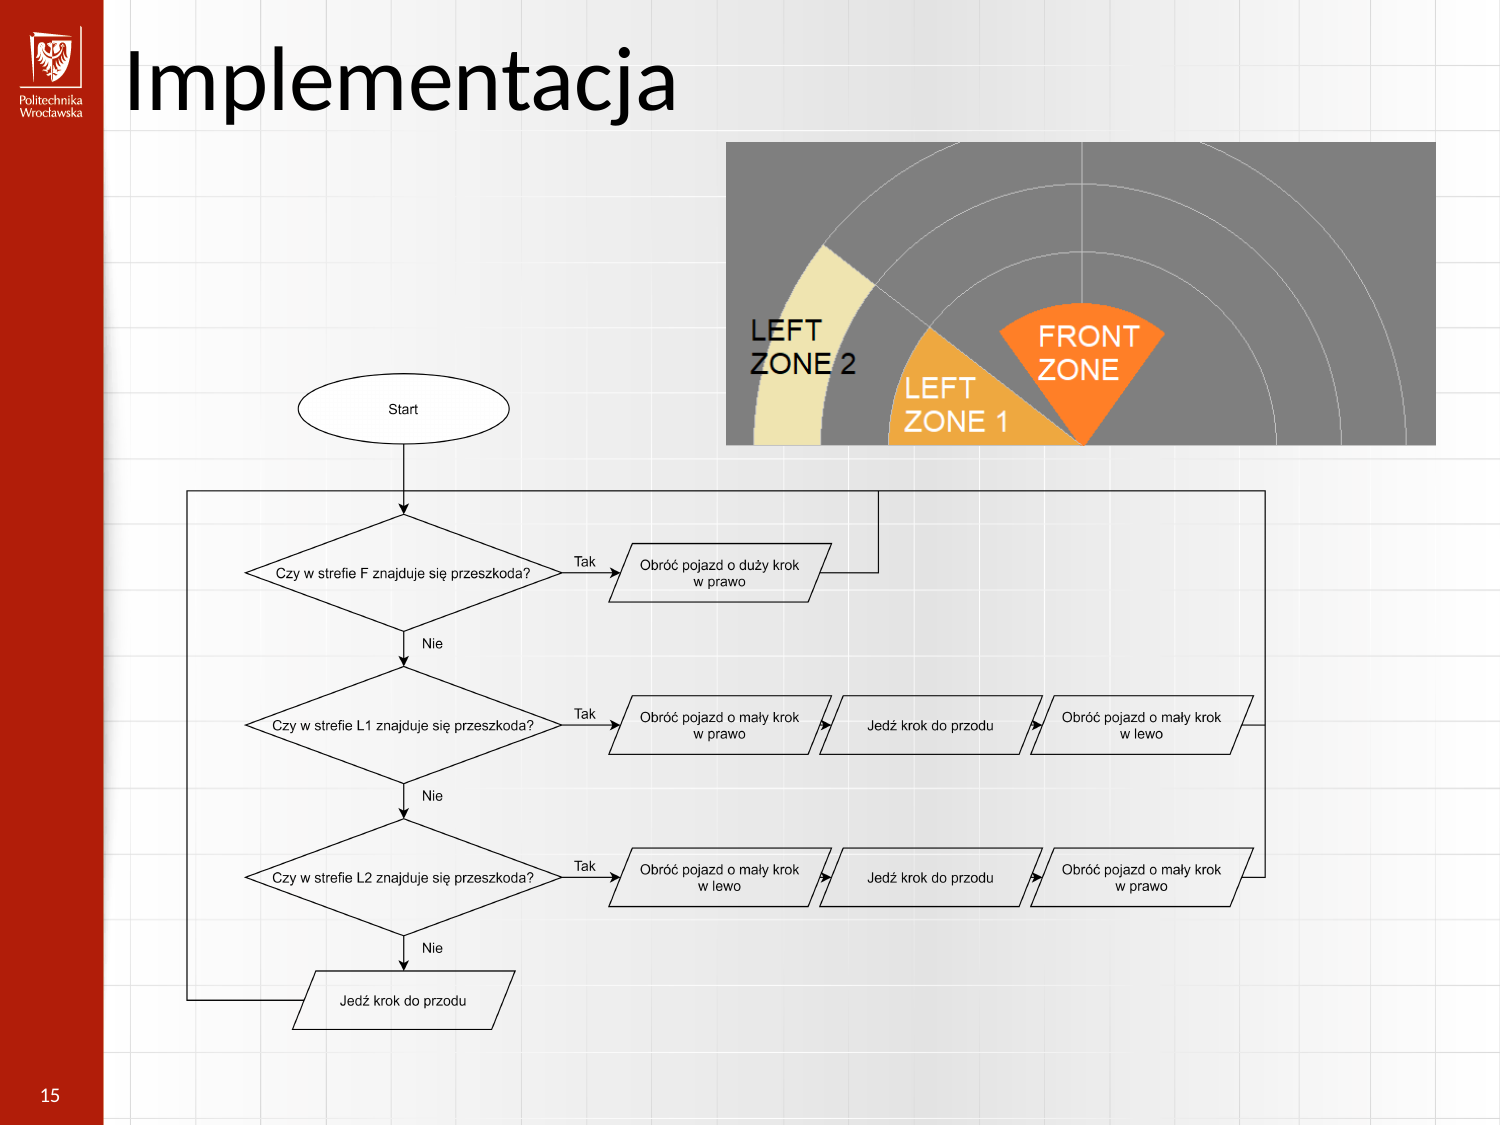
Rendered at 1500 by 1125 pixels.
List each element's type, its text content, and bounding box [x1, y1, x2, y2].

picture [0, 0, 1500, 1125]
list Implementacja [123, 3, 1483, 145]
